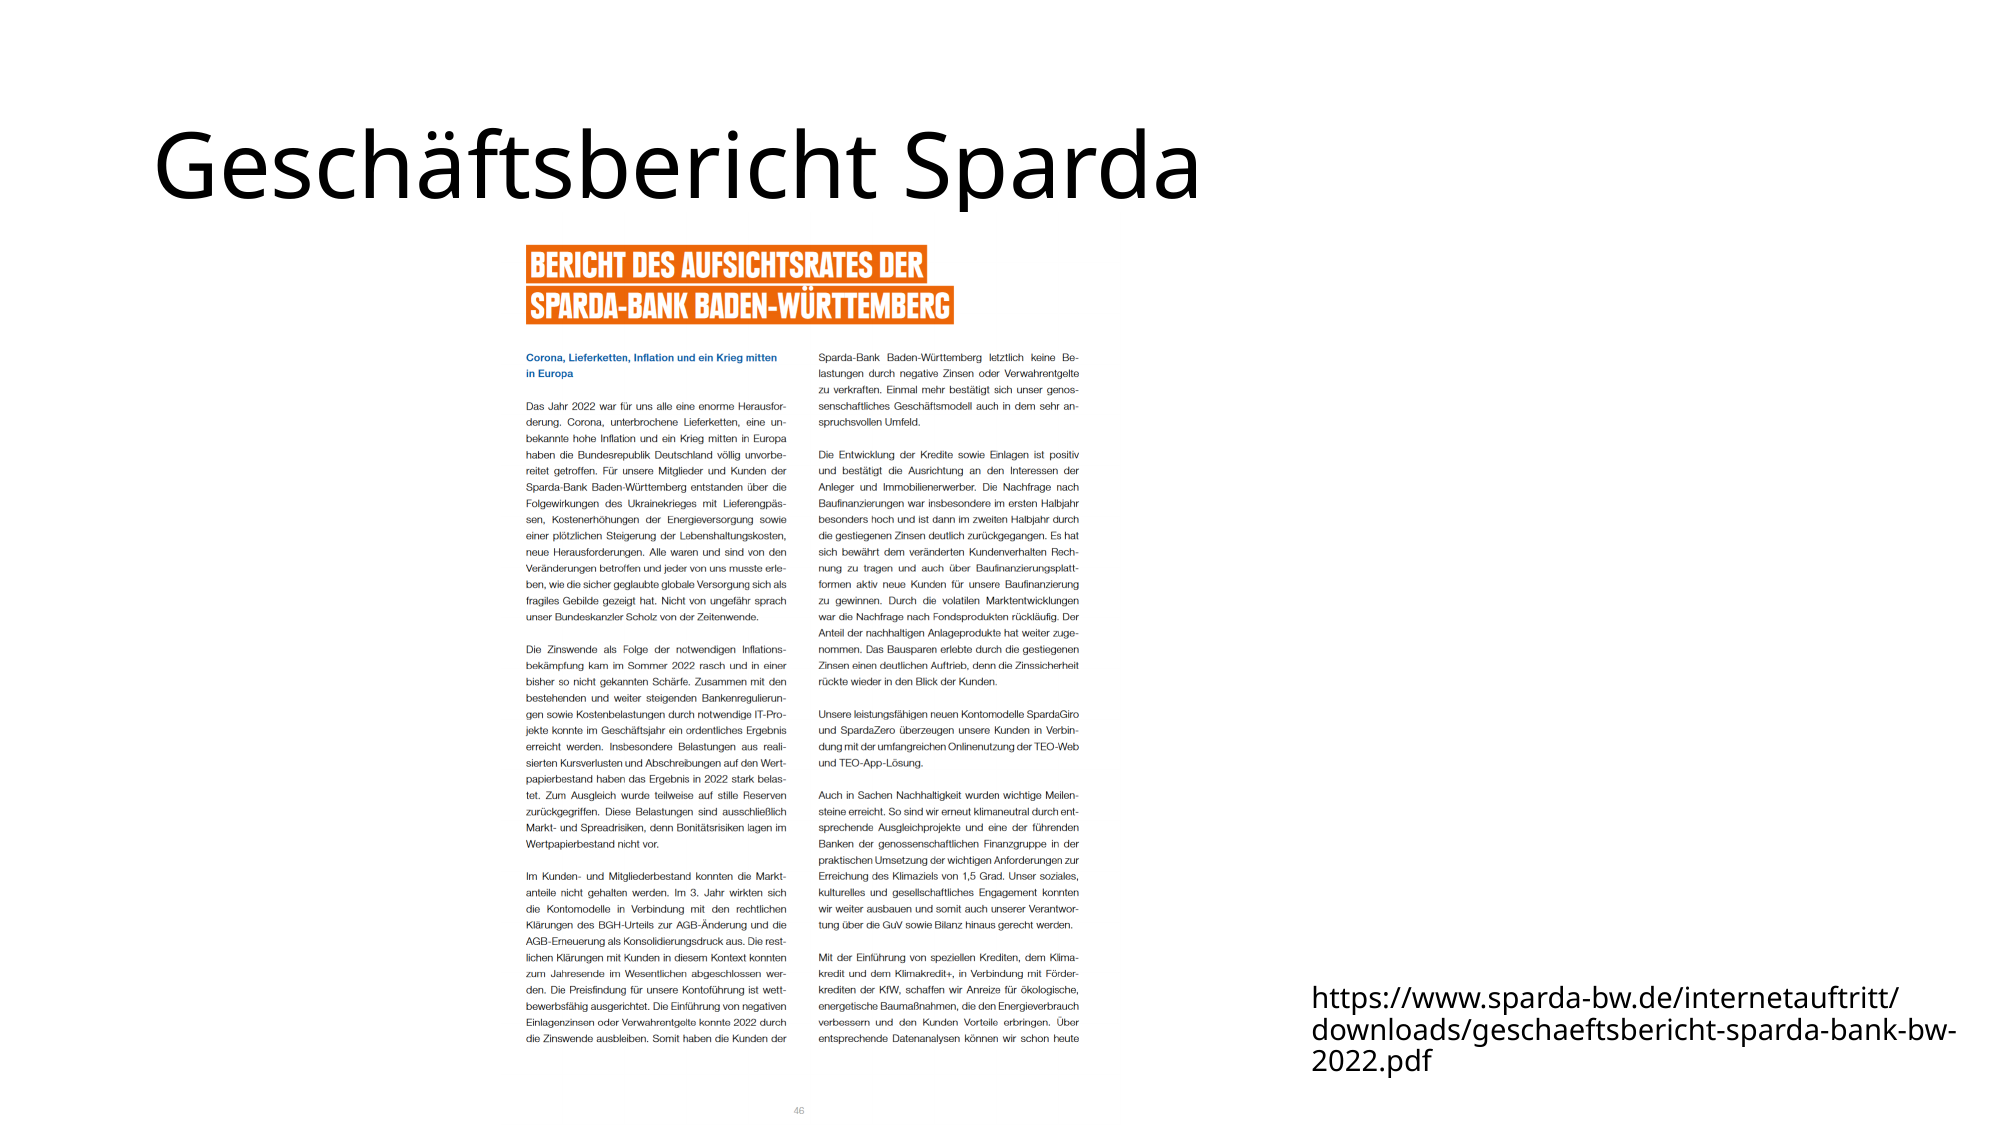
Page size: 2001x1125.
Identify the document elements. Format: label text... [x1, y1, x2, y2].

title Geschäftsbericht Sparda [137, 59, 1863, 278]
picture [501, 212, 1121, 1125]
list https://www.sparda-bw.de/internetauftritt/downloads/geschaeftsbericht-sparda-bank-bw-2022.pdf [1296, 975, 2000, 1107]
